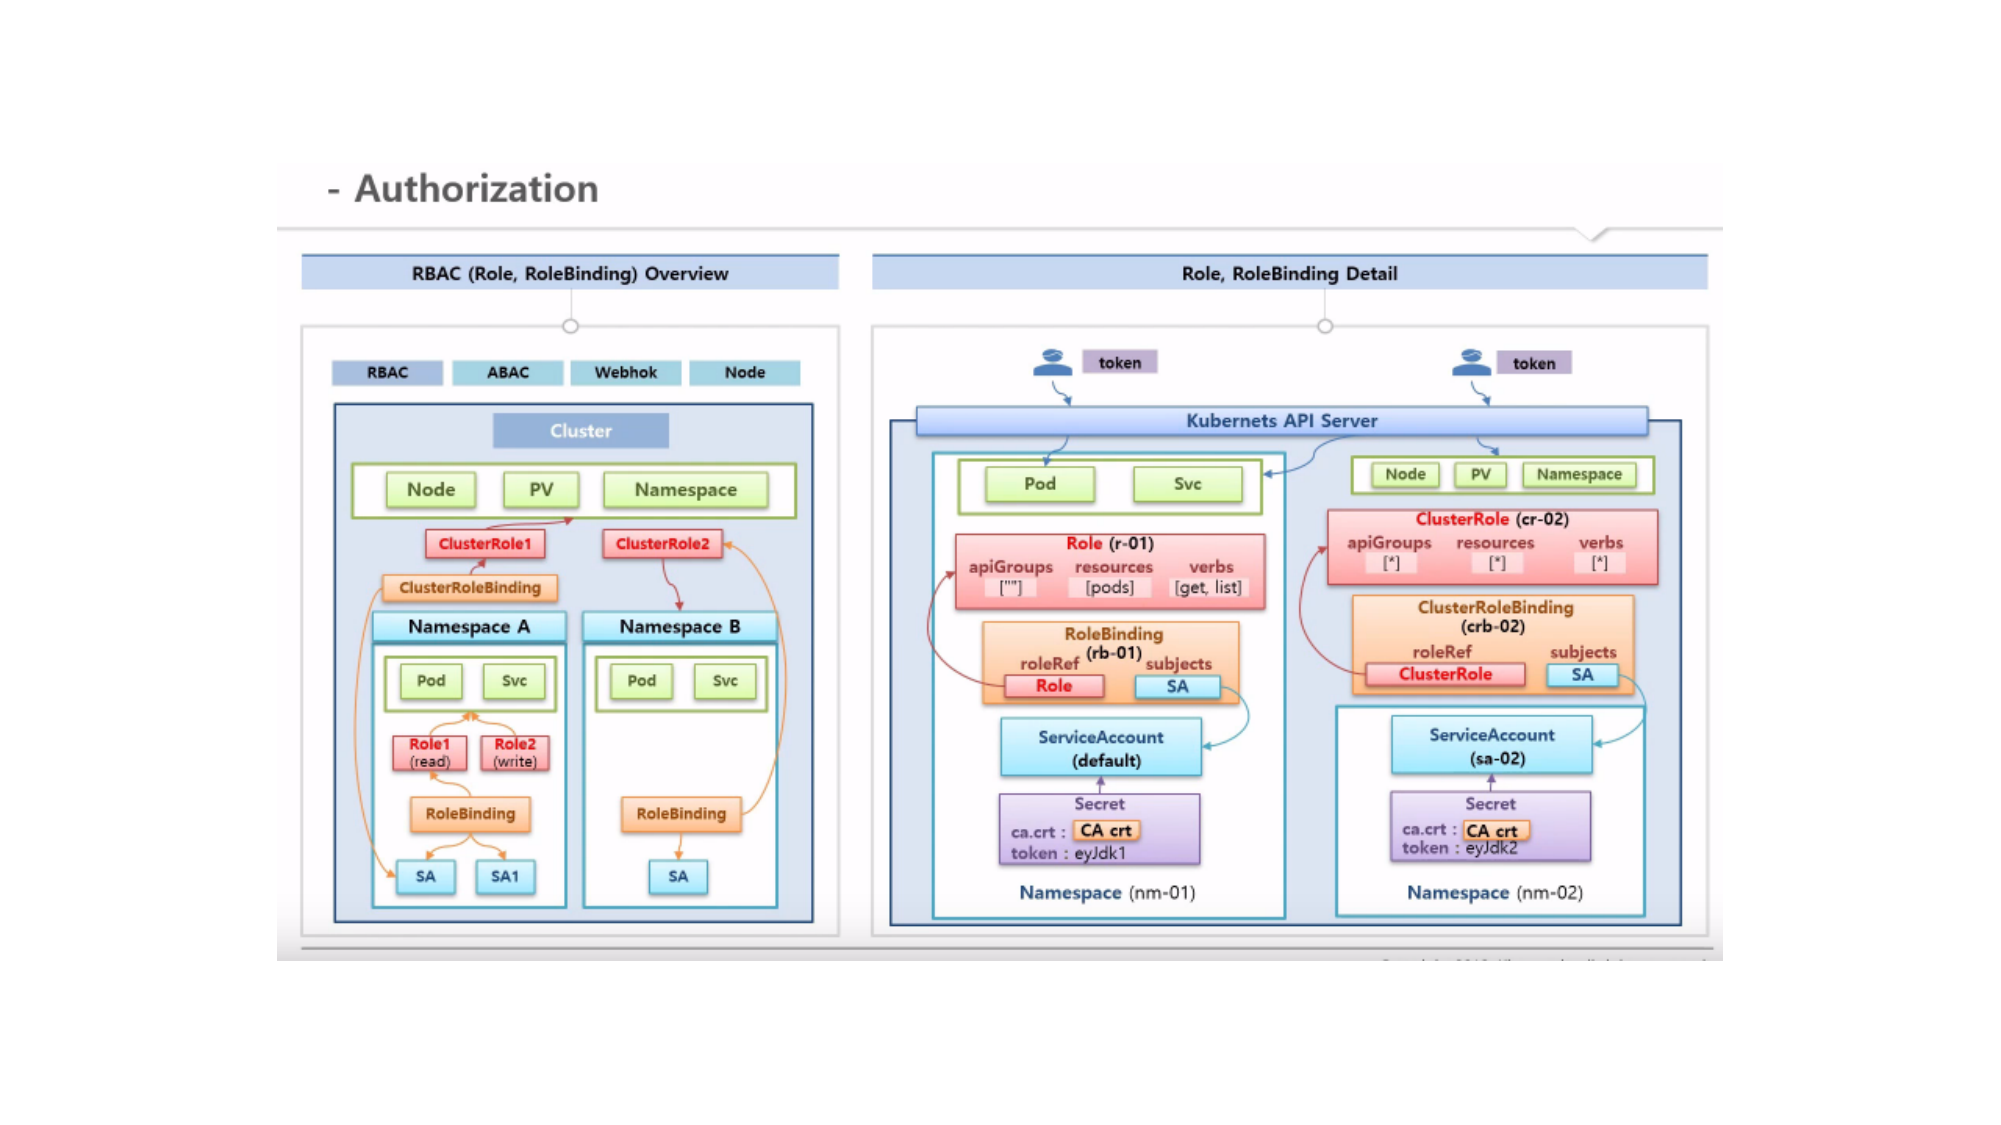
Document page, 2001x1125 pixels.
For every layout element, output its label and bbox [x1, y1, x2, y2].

picture [277, 163, 1723, 961]
